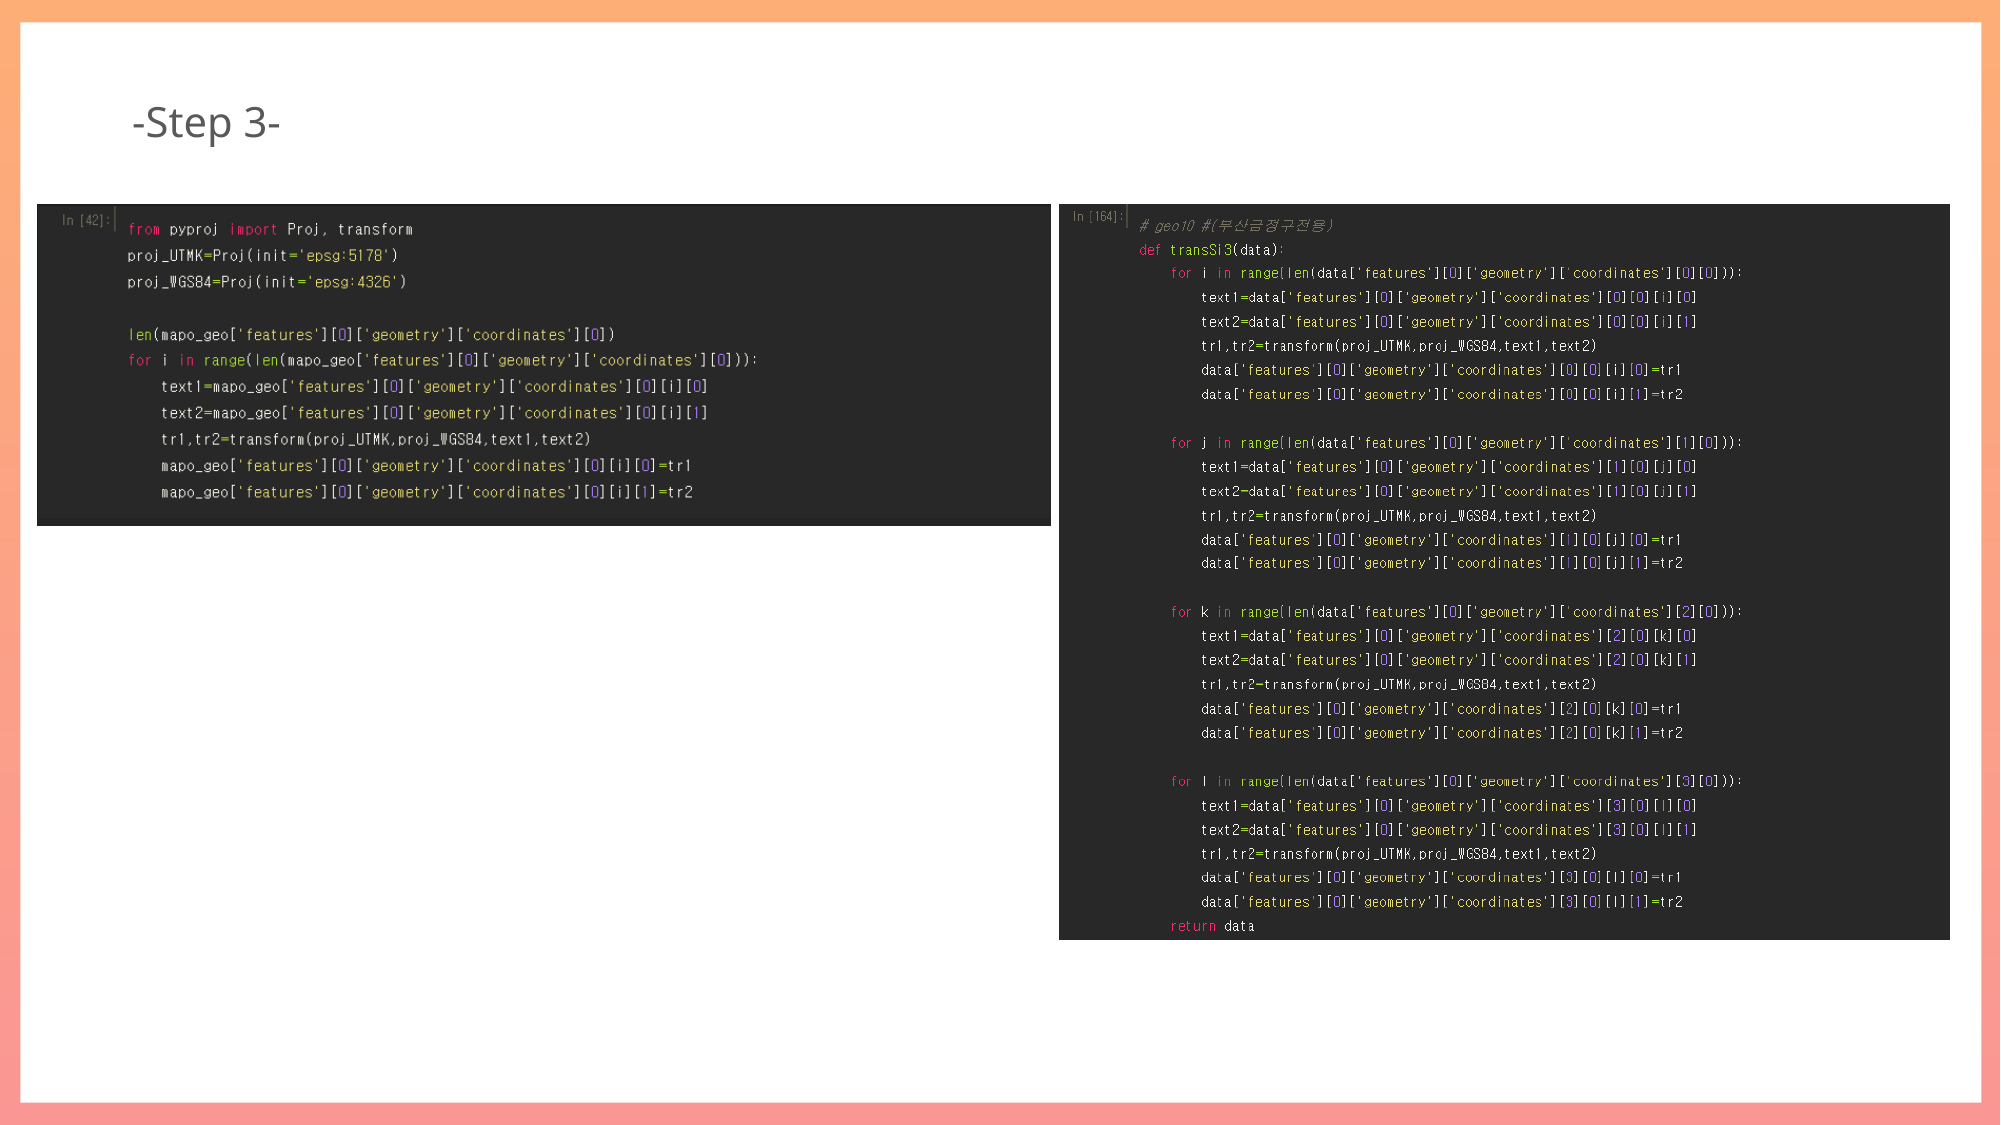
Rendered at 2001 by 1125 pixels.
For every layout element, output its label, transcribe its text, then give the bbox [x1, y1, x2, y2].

picture [37, 204, 1051, 526]
text_box -Step 3- [117, 88, 297, 154]
picture [1059, 204, 1950, 940]
